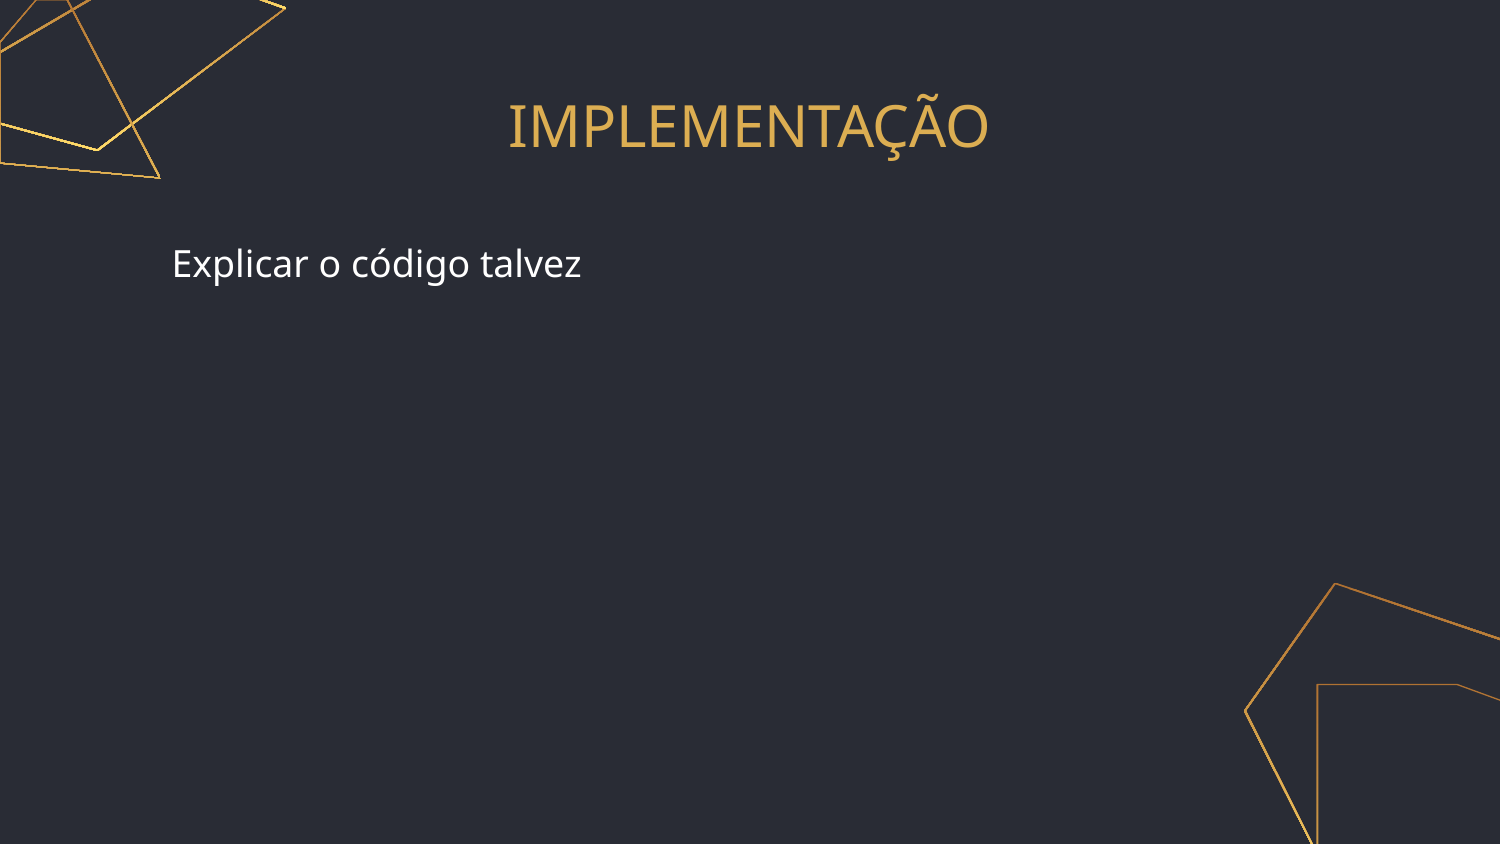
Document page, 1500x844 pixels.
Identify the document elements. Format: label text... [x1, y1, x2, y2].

title IMPLEMENTAÇÃO [327, 88, 1173, 160]
text_box Explicar o código talvez [133, 225, 1367, 756]
